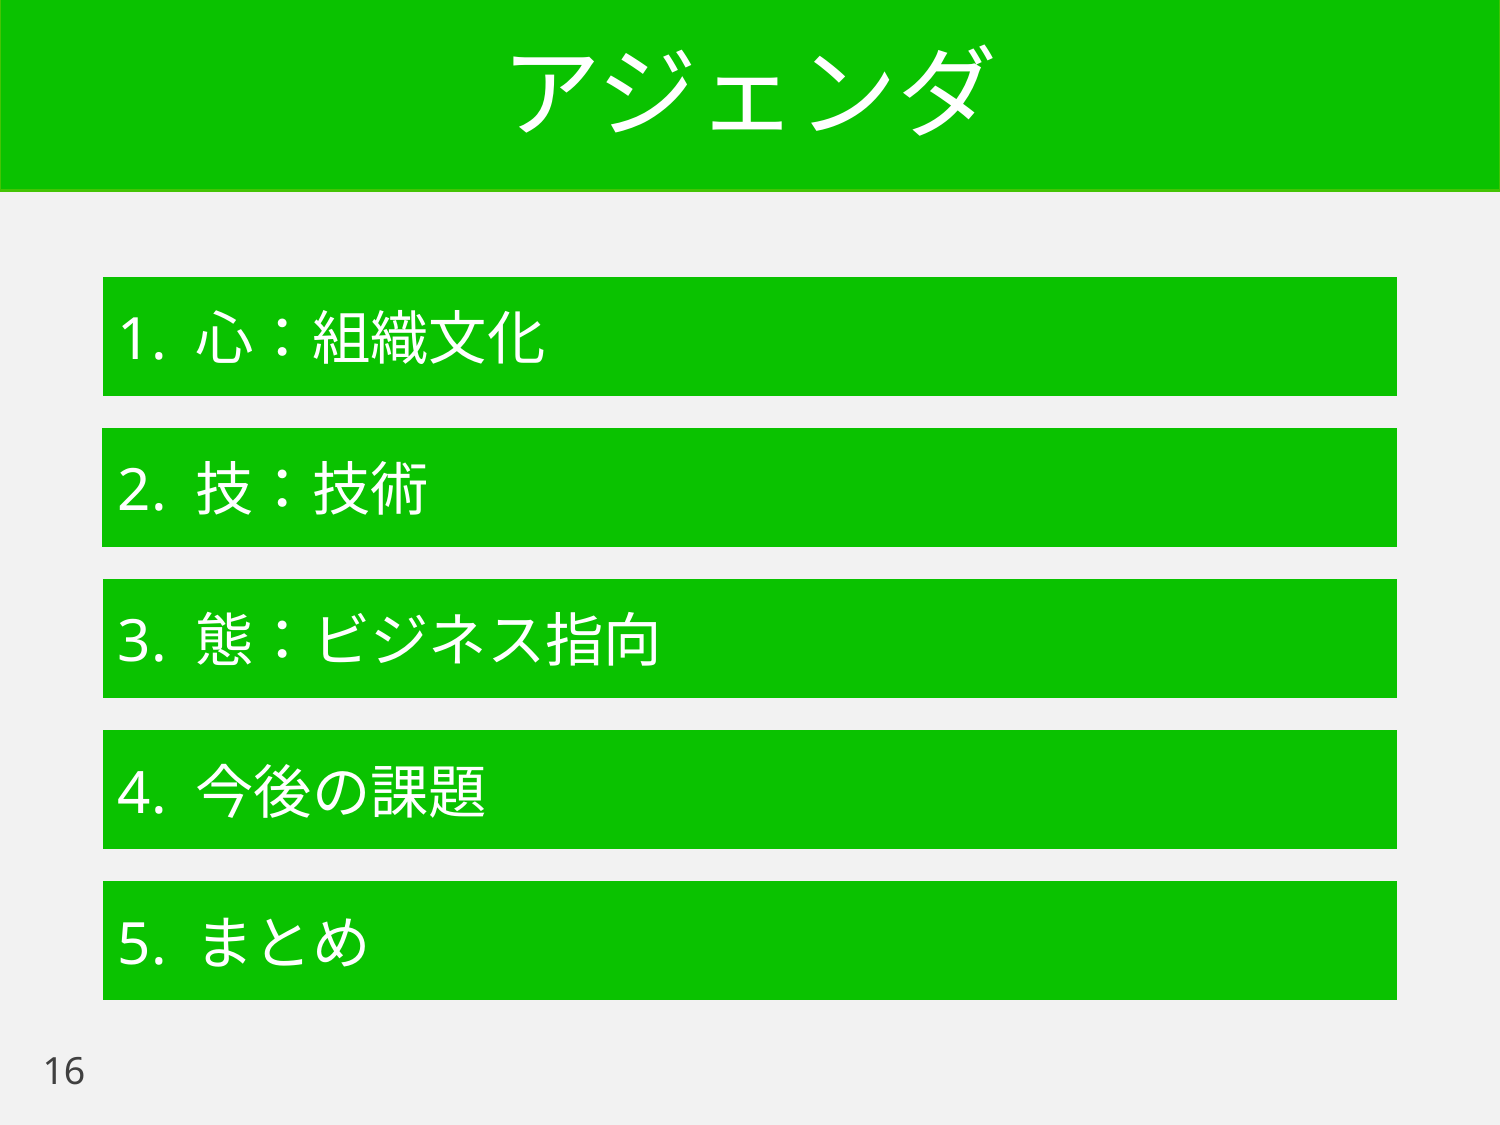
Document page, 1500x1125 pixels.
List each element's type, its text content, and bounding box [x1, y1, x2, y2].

title アジェンダ [0, 53, 1500, 140]
slide_number 16 [27, 1042, 146, 1102]
text_box 2. 技：技術 [102, 428, 1397, 547]
text_box 1. 心：組織文化 [103, 277, 1397, 396]
text_box 4. 今後の課題 [103, 730, 1397, 849]
text_box 5. まとめ [103, 881, 1397, 1000]
text_box 3. 態：ビジネス指向 [103, 579, 1397, 698]
